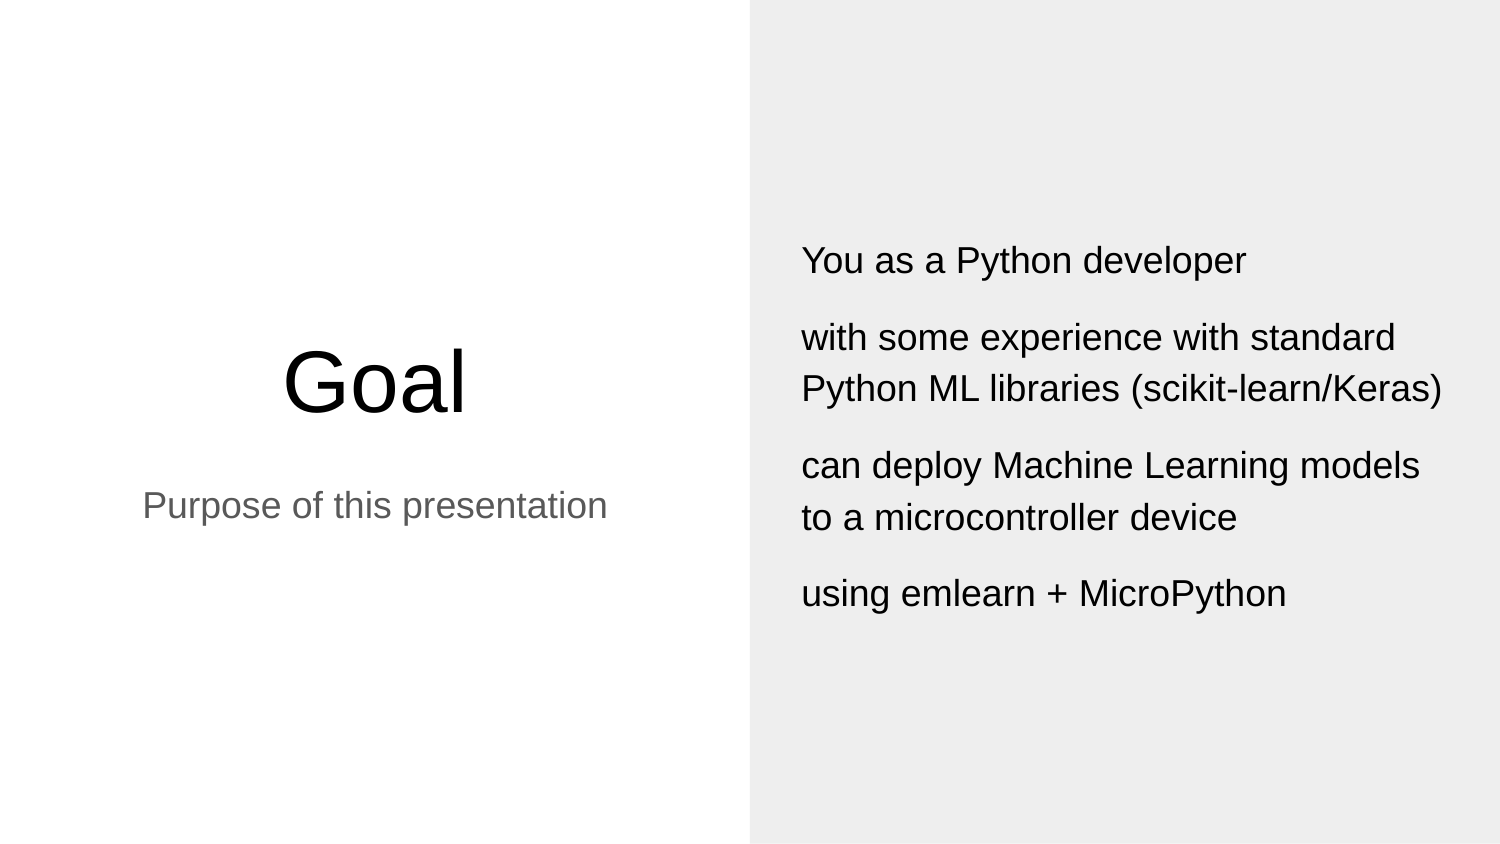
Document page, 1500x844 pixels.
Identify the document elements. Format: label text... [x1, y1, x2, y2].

subtitle Purpose of this presentation [43, 459, 708, 663]
title Goal [43, 202, 708, 446]
list You as a Python developer with some experience with standard Python ML libraries (scikit-learn/Keras) can deploy Machine Learning models to a microcontroller device using emlearn + MicroPython [786, 118, 1474, 725]
